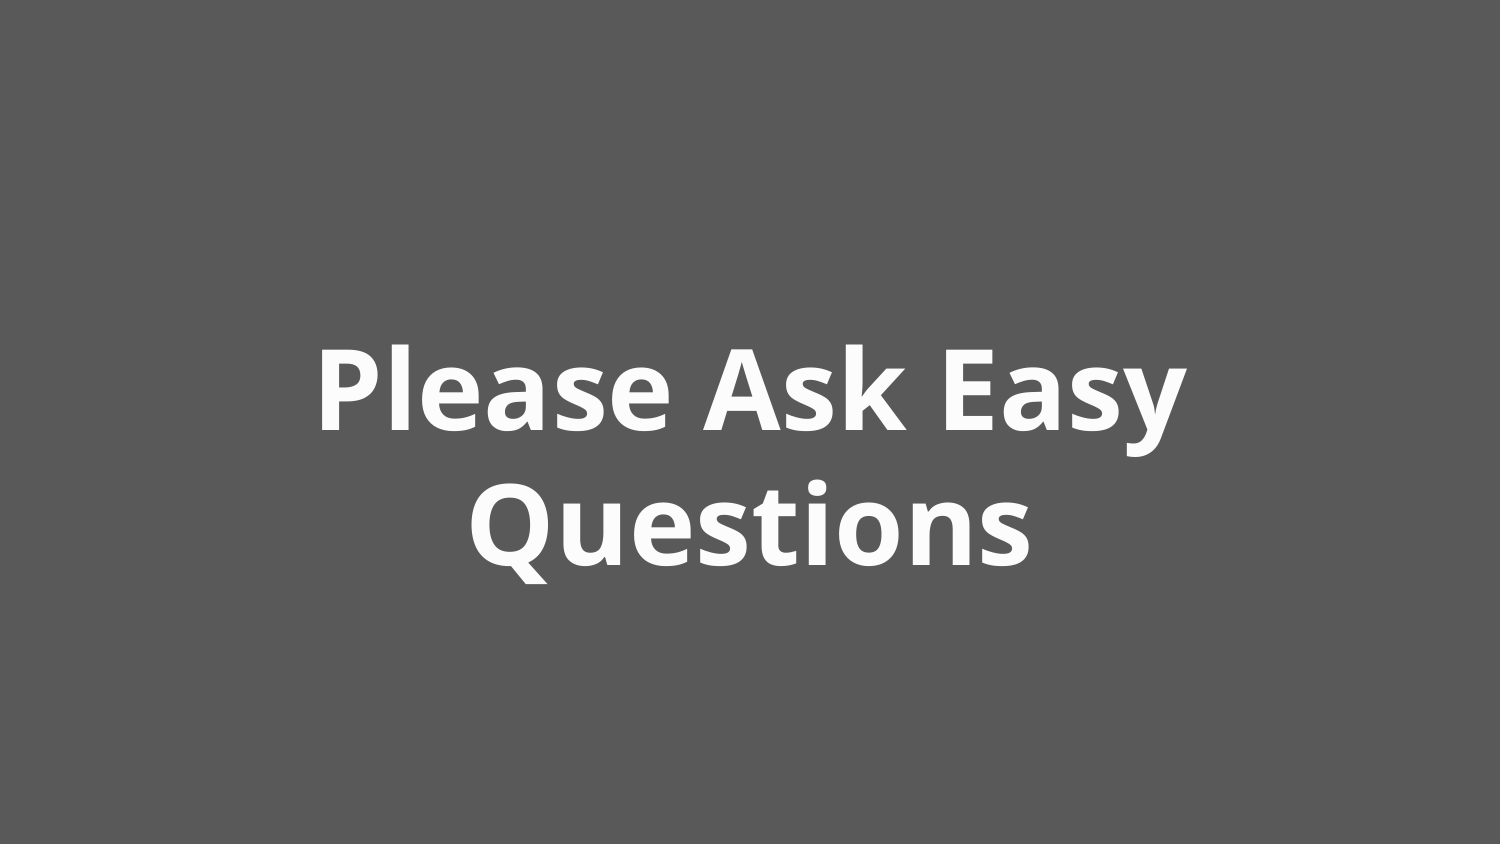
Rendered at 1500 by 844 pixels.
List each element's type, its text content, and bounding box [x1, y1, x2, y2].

text_box Please Ask Easy Questions [191, 310, 1309, 596]
